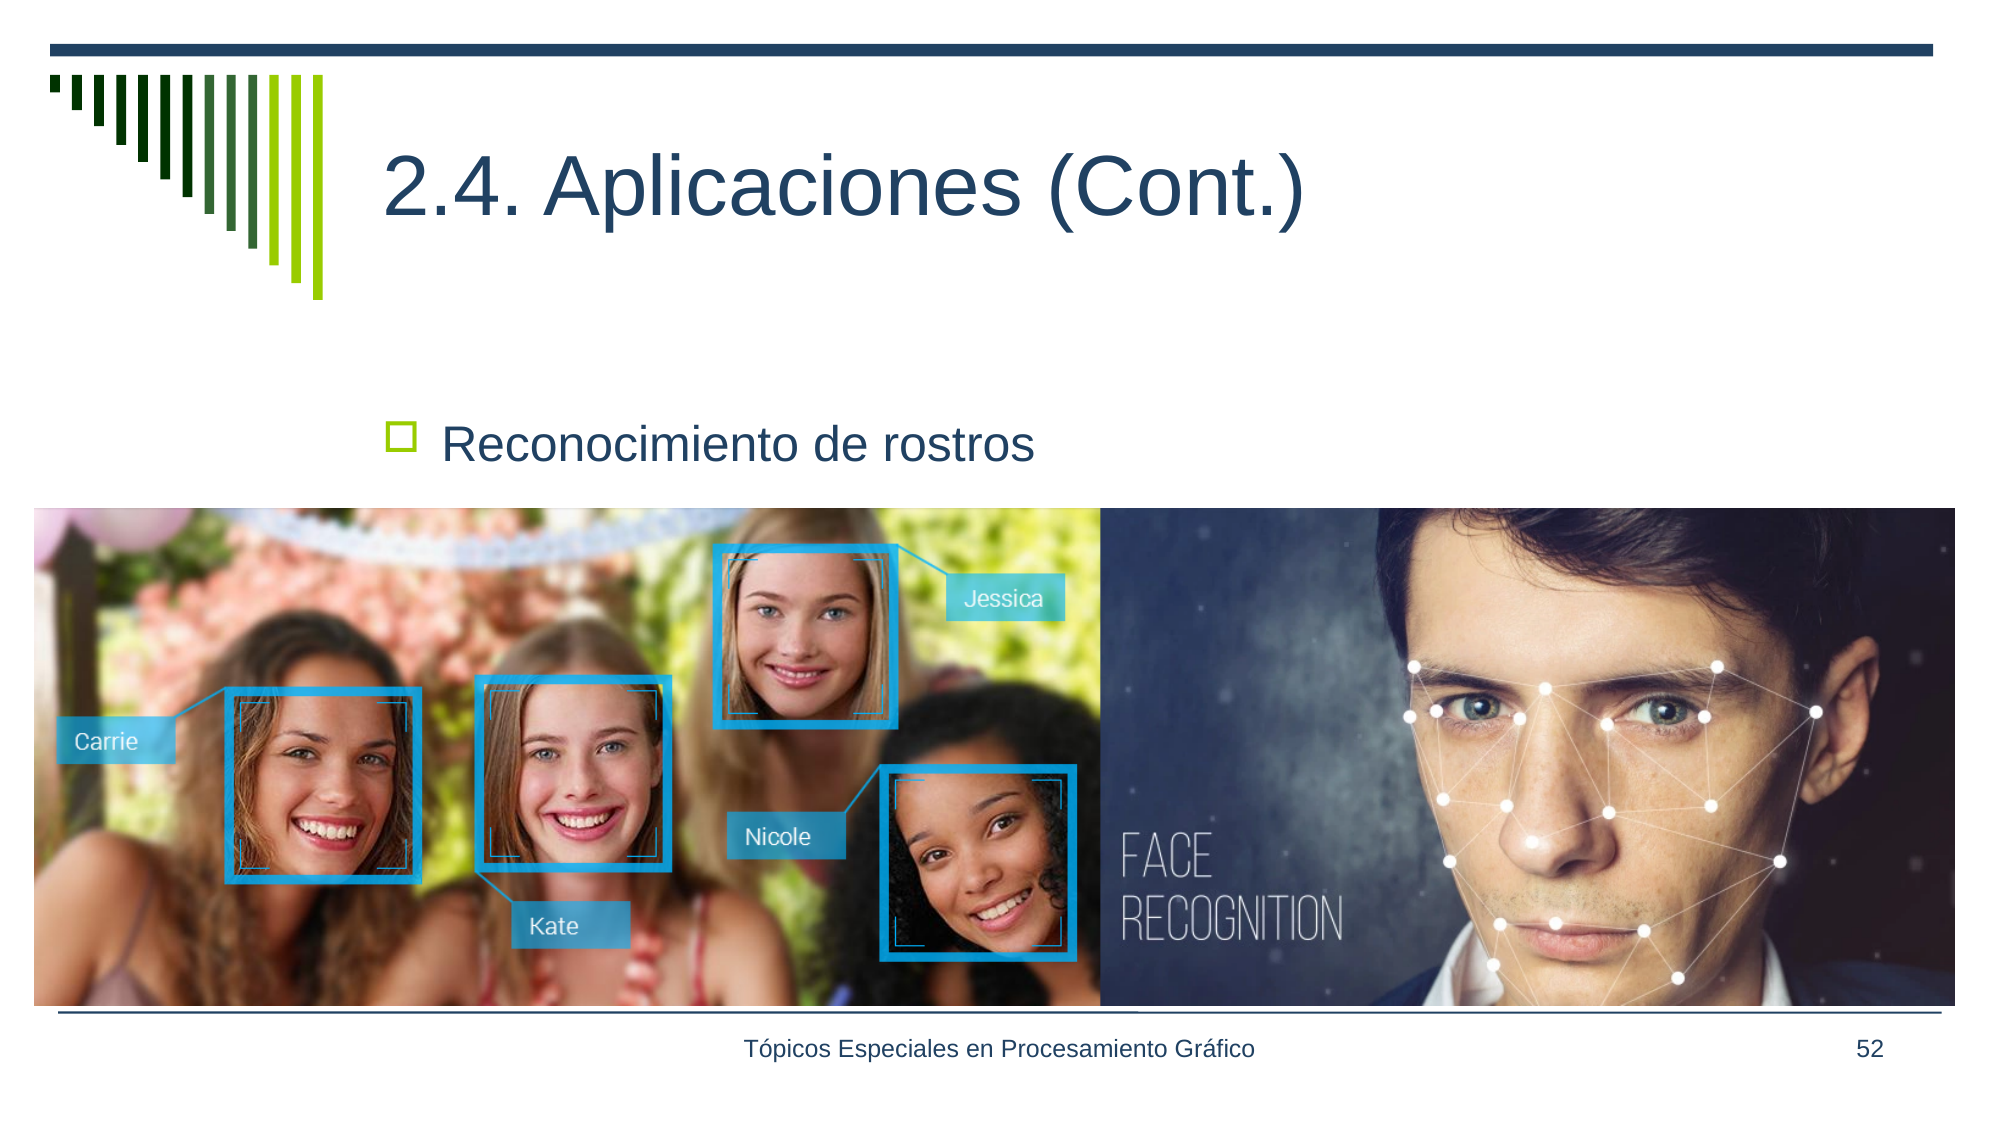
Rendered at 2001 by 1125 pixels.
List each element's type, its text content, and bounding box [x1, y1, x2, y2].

title 2.4. Aplicaciones (Cont.) [366, 74, 1901, 288]
list Reconocimiento de rostros [366, 404, 1901, 490]
footer Tópicos Especiales en Procesamiento Gráfico [683, 1024, 1317, 1101]
slide_number 52 [1433, 1024, 1901, 1101]
picture [33, 508, 1956, 1007]
